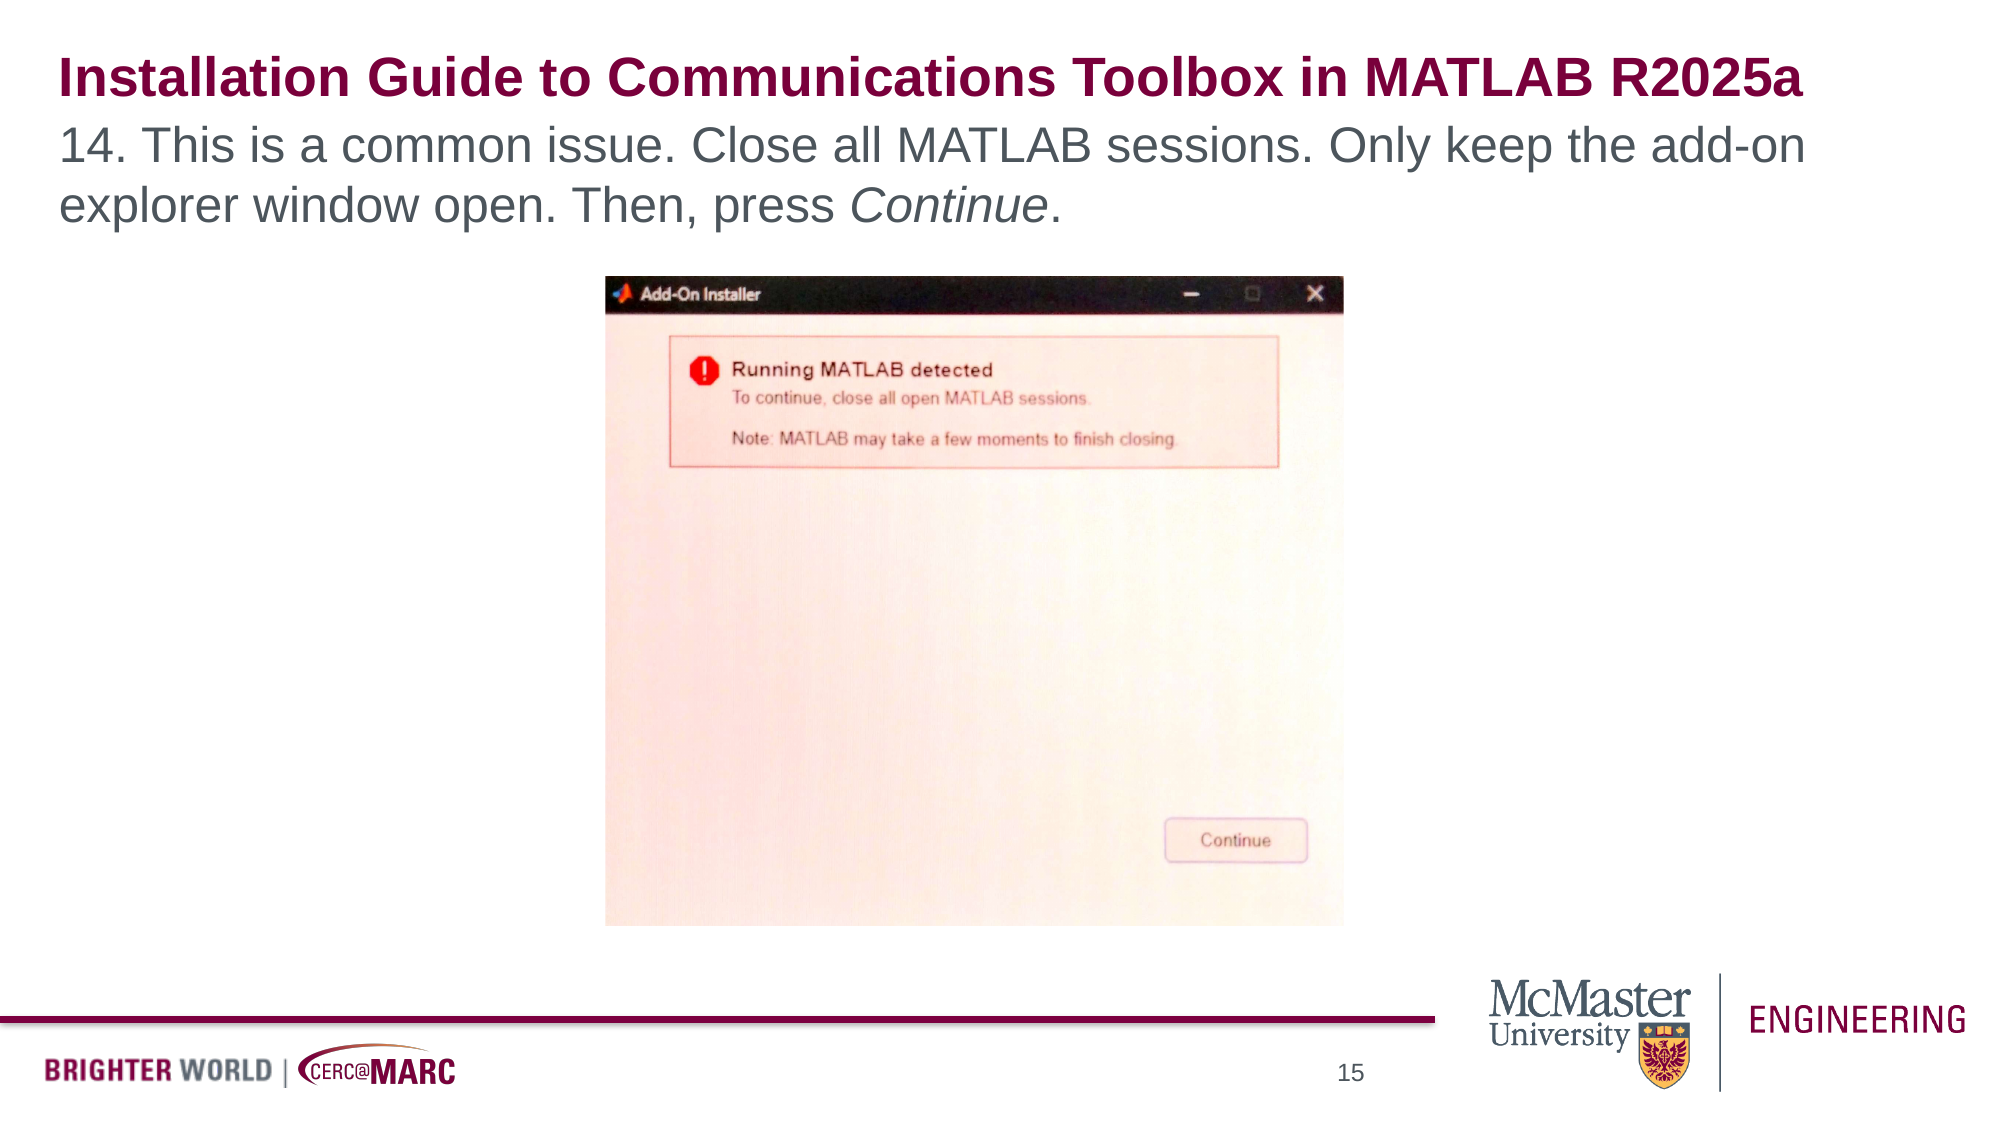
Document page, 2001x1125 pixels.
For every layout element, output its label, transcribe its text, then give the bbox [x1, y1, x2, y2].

picture [605, 276, 1345, 926]
text_box 14. This is a common issue. Close all MATLAB sessions. Only keep the add-on explorer window open. Then, press Continue. [43, 105, 1935, 241]
title Installation Guide to Communications Toolbox in MATLAB R2025a [43, 0, 1965, 106]
picture [1488, 973, 1965, 1092]
slide_number 15 [1260, 1041, 1365, 1101]
picture [43, 1031, 465, 1097]
